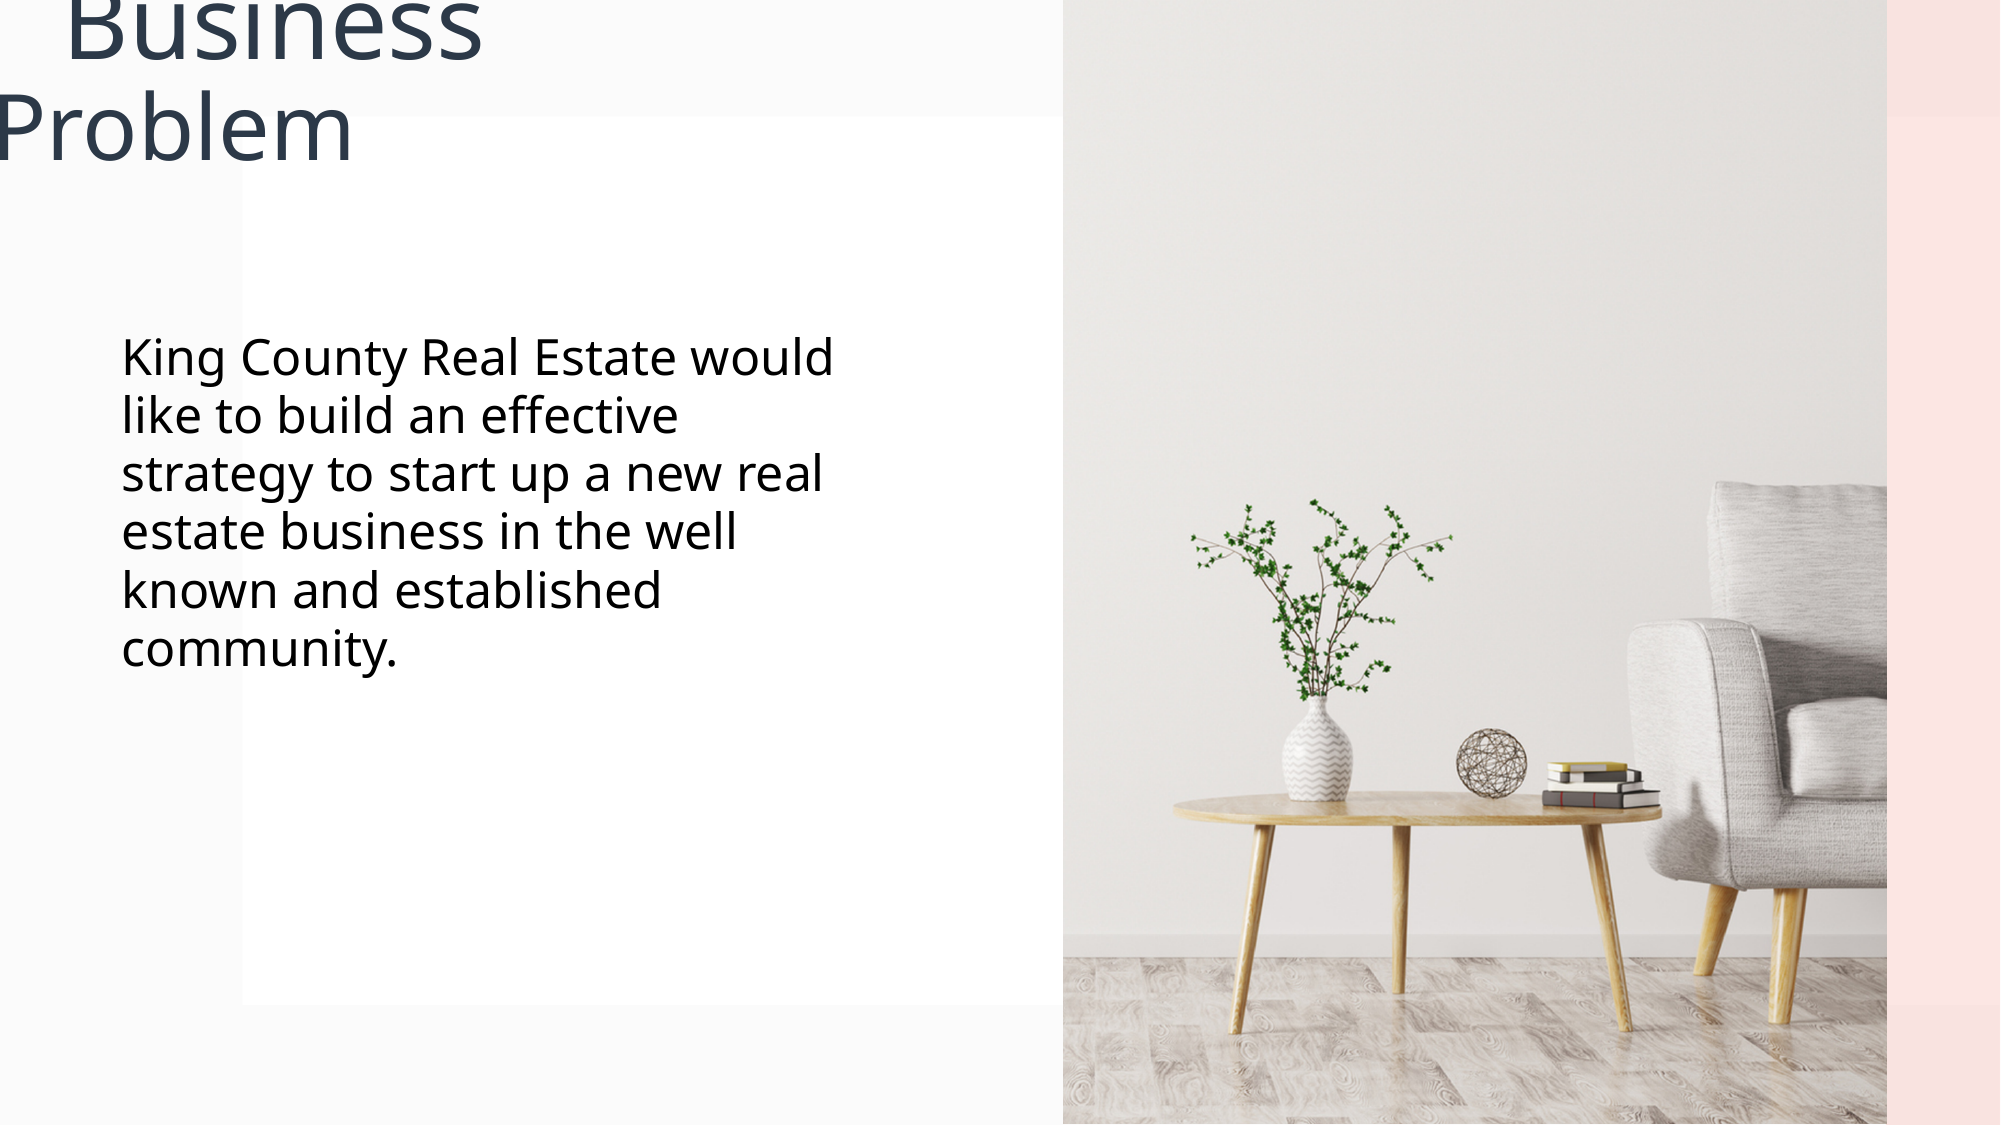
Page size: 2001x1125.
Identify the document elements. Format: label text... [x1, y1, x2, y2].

subtitle King County Real Estate would like to build an effective strategy to start up a new real estate business in the well known and established community. [69, 319, 886, 1080]
title Business Problem [0, 45, 794, 189]
picture [1063, 0, 1888, 1124]
